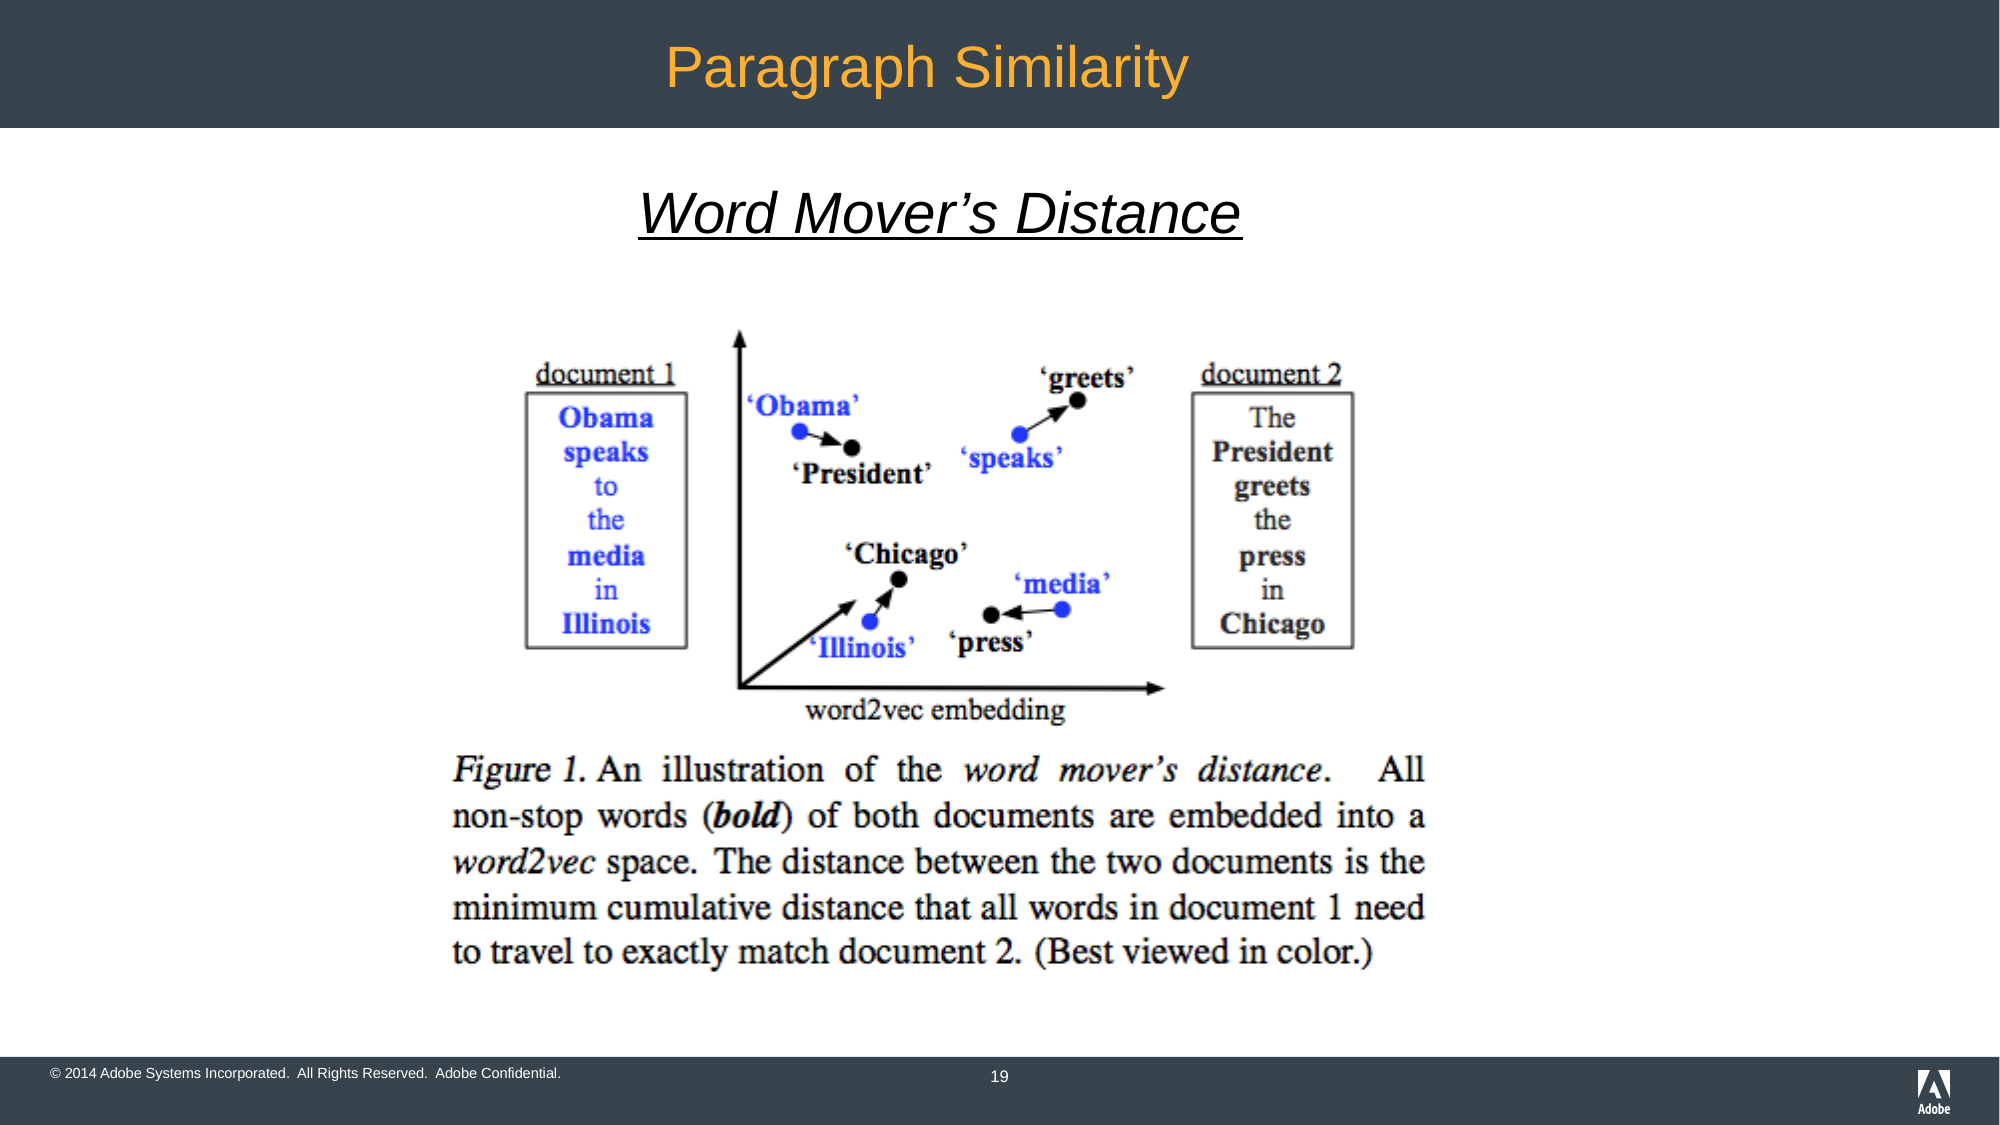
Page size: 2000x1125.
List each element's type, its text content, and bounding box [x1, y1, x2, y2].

slide_number 19 [916, 1062, 1083, 1091]
text_box Word Mover’s Distance [623, 168, 1768, 253]
picture [1918, 1070, 1950, 1114]
title Paragraph Similarity [49, 30, 1950, 98]
picture [443, 298, 1454, 988]
